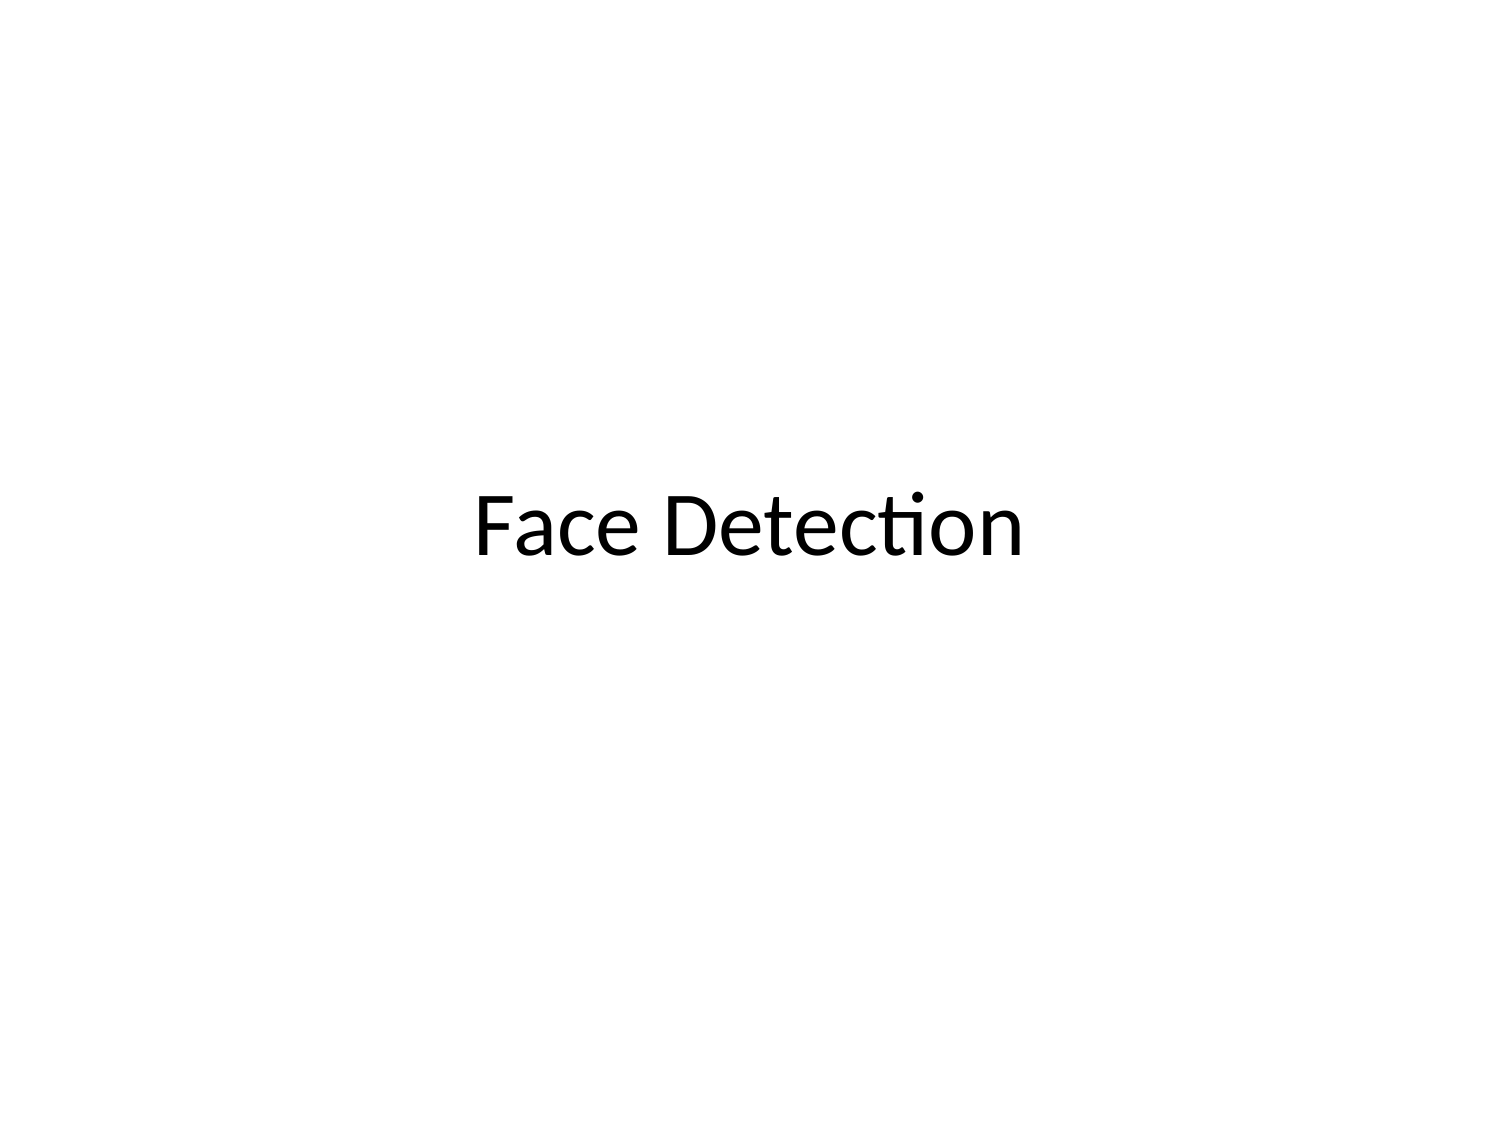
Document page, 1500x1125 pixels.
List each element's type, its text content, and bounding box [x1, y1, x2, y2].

title Face Detection [75, 425, 1425, 613]
